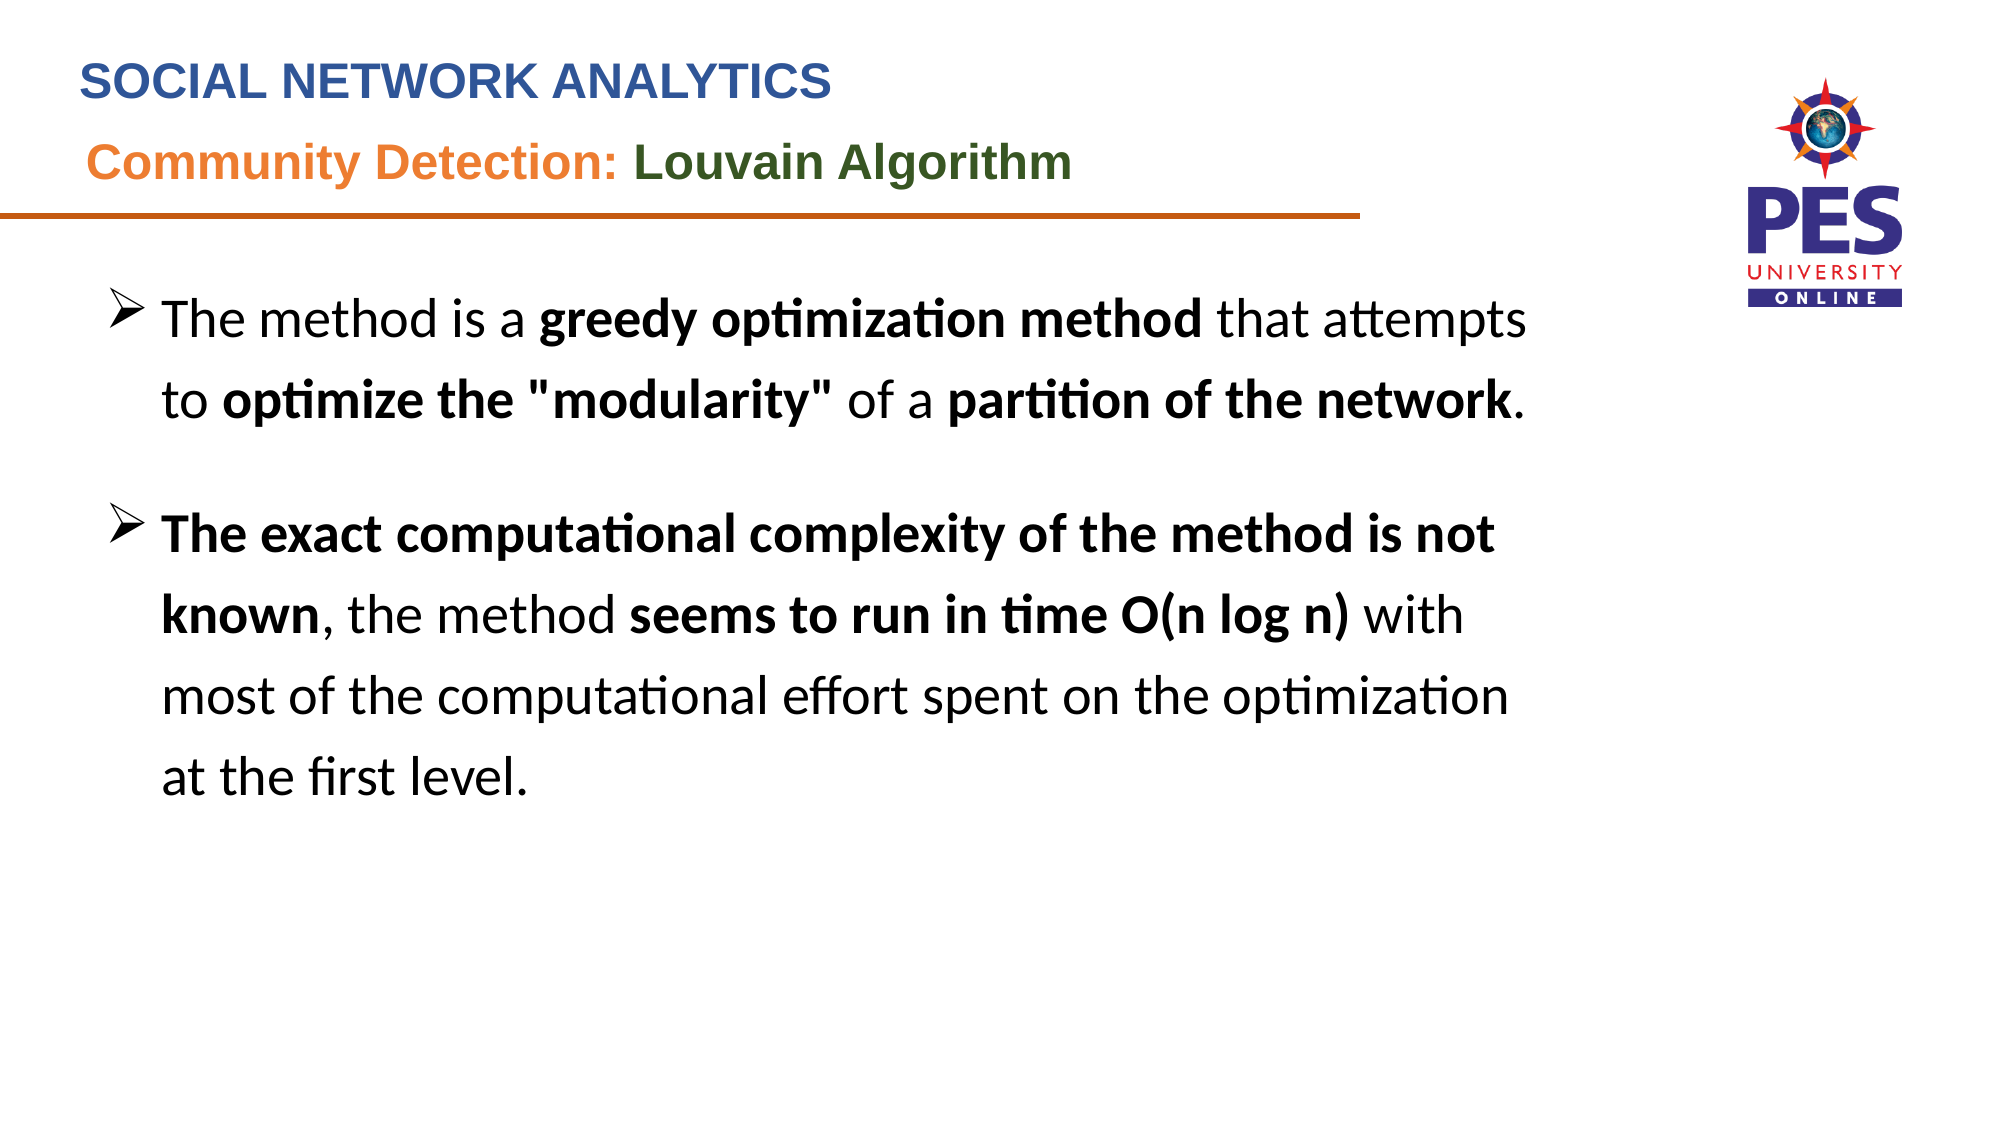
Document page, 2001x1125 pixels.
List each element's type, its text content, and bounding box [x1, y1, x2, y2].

text_box SOCIAL NETWORK ANALYTICS [64, 41, 1295, 117]
list The method is a greedy optimization method that attempts to optimize the "modularity" of a partition of the network. The exact computational complexity of the method is not known, the method seems to run in time O(n log n) with most of the computational effort spent on the optimization at the first level. [71, 260, 1553, 1125]
picture [1748, 76, 1902, 307]
text_box Community Detection: Louvain Algorithm [71, 122, 1384, 198]
